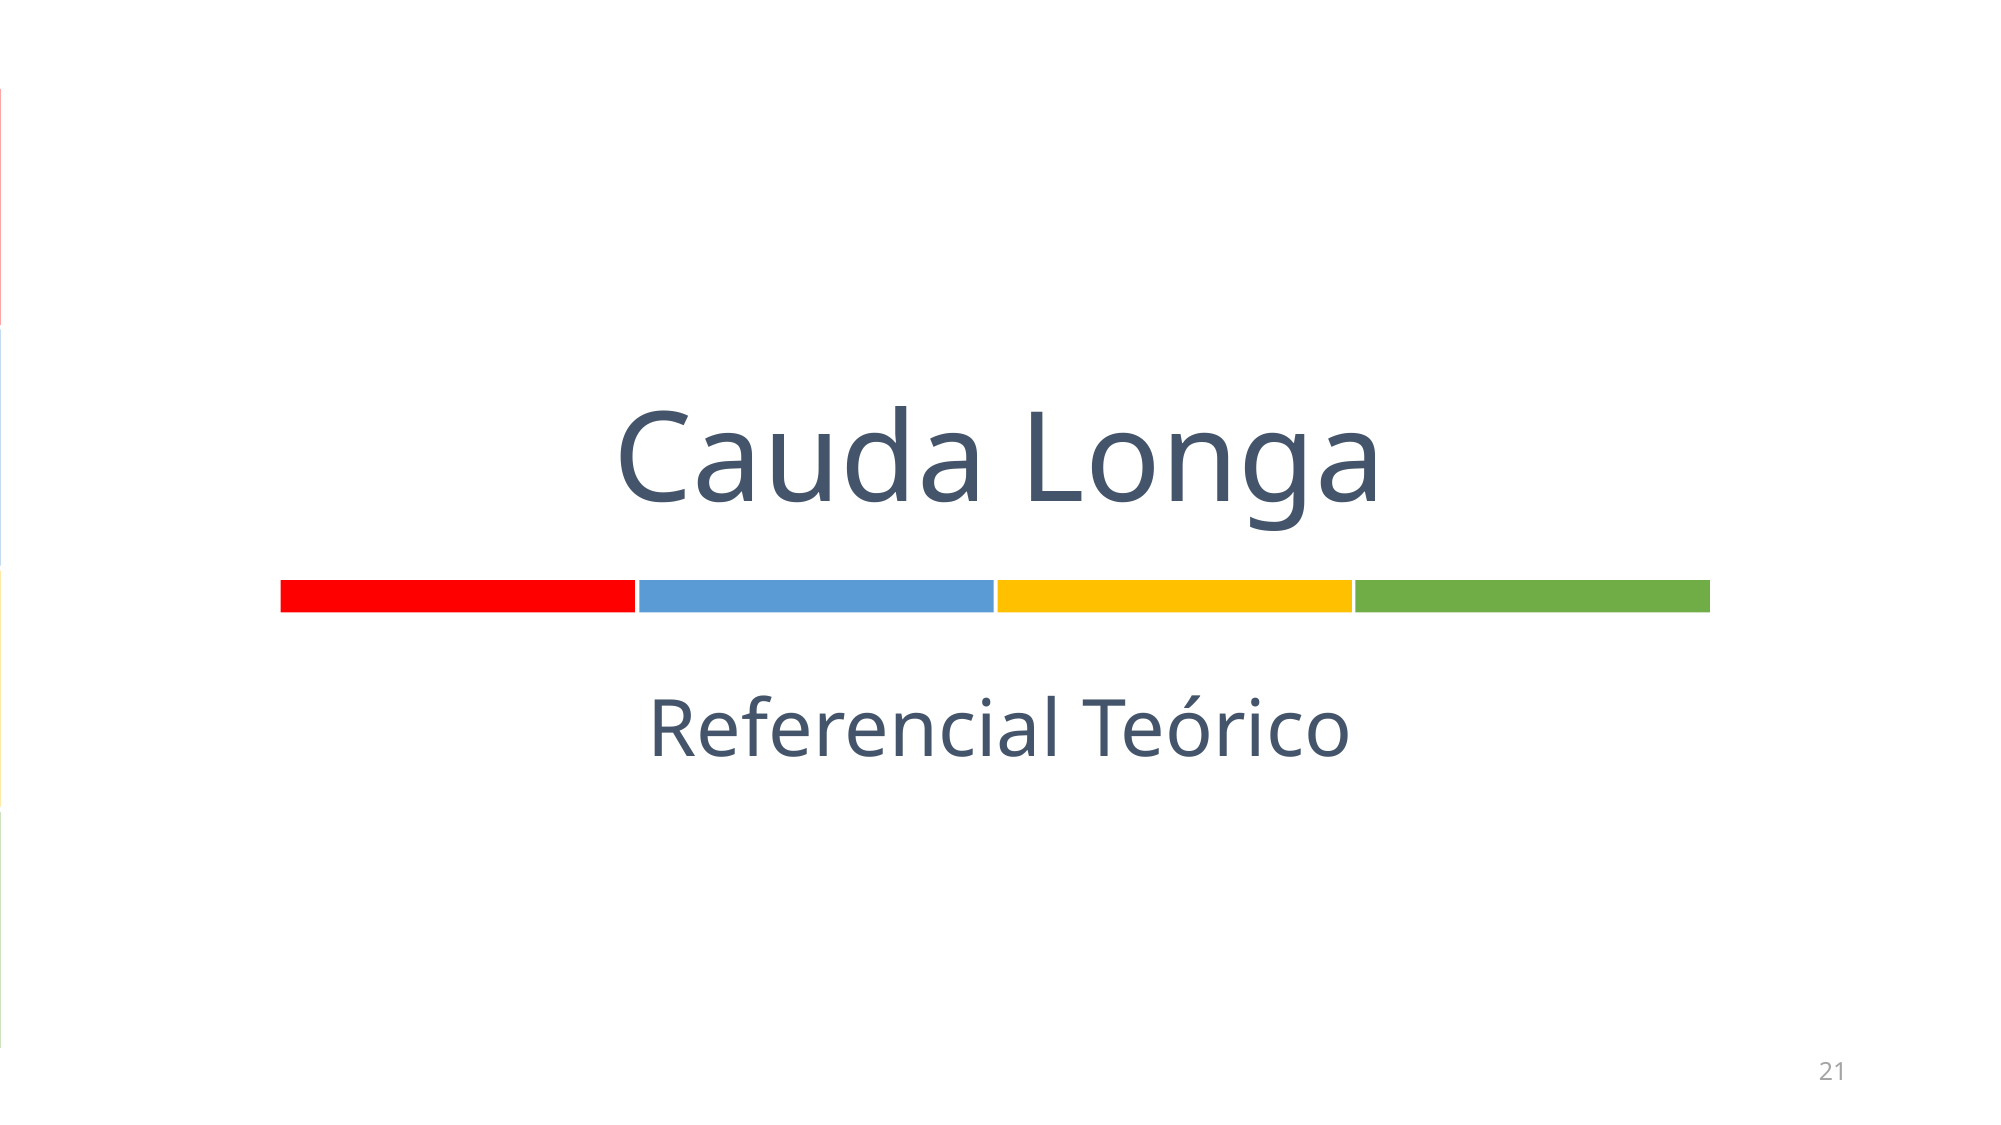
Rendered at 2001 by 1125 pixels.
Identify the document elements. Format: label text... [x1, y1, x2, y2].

title Cauda Longa [249, 149, 1750, 542]
title Referencial Teórico [249, 665, 1750, 788]
slide_number ‹#› [1325, 1042, 1863, 1103]
